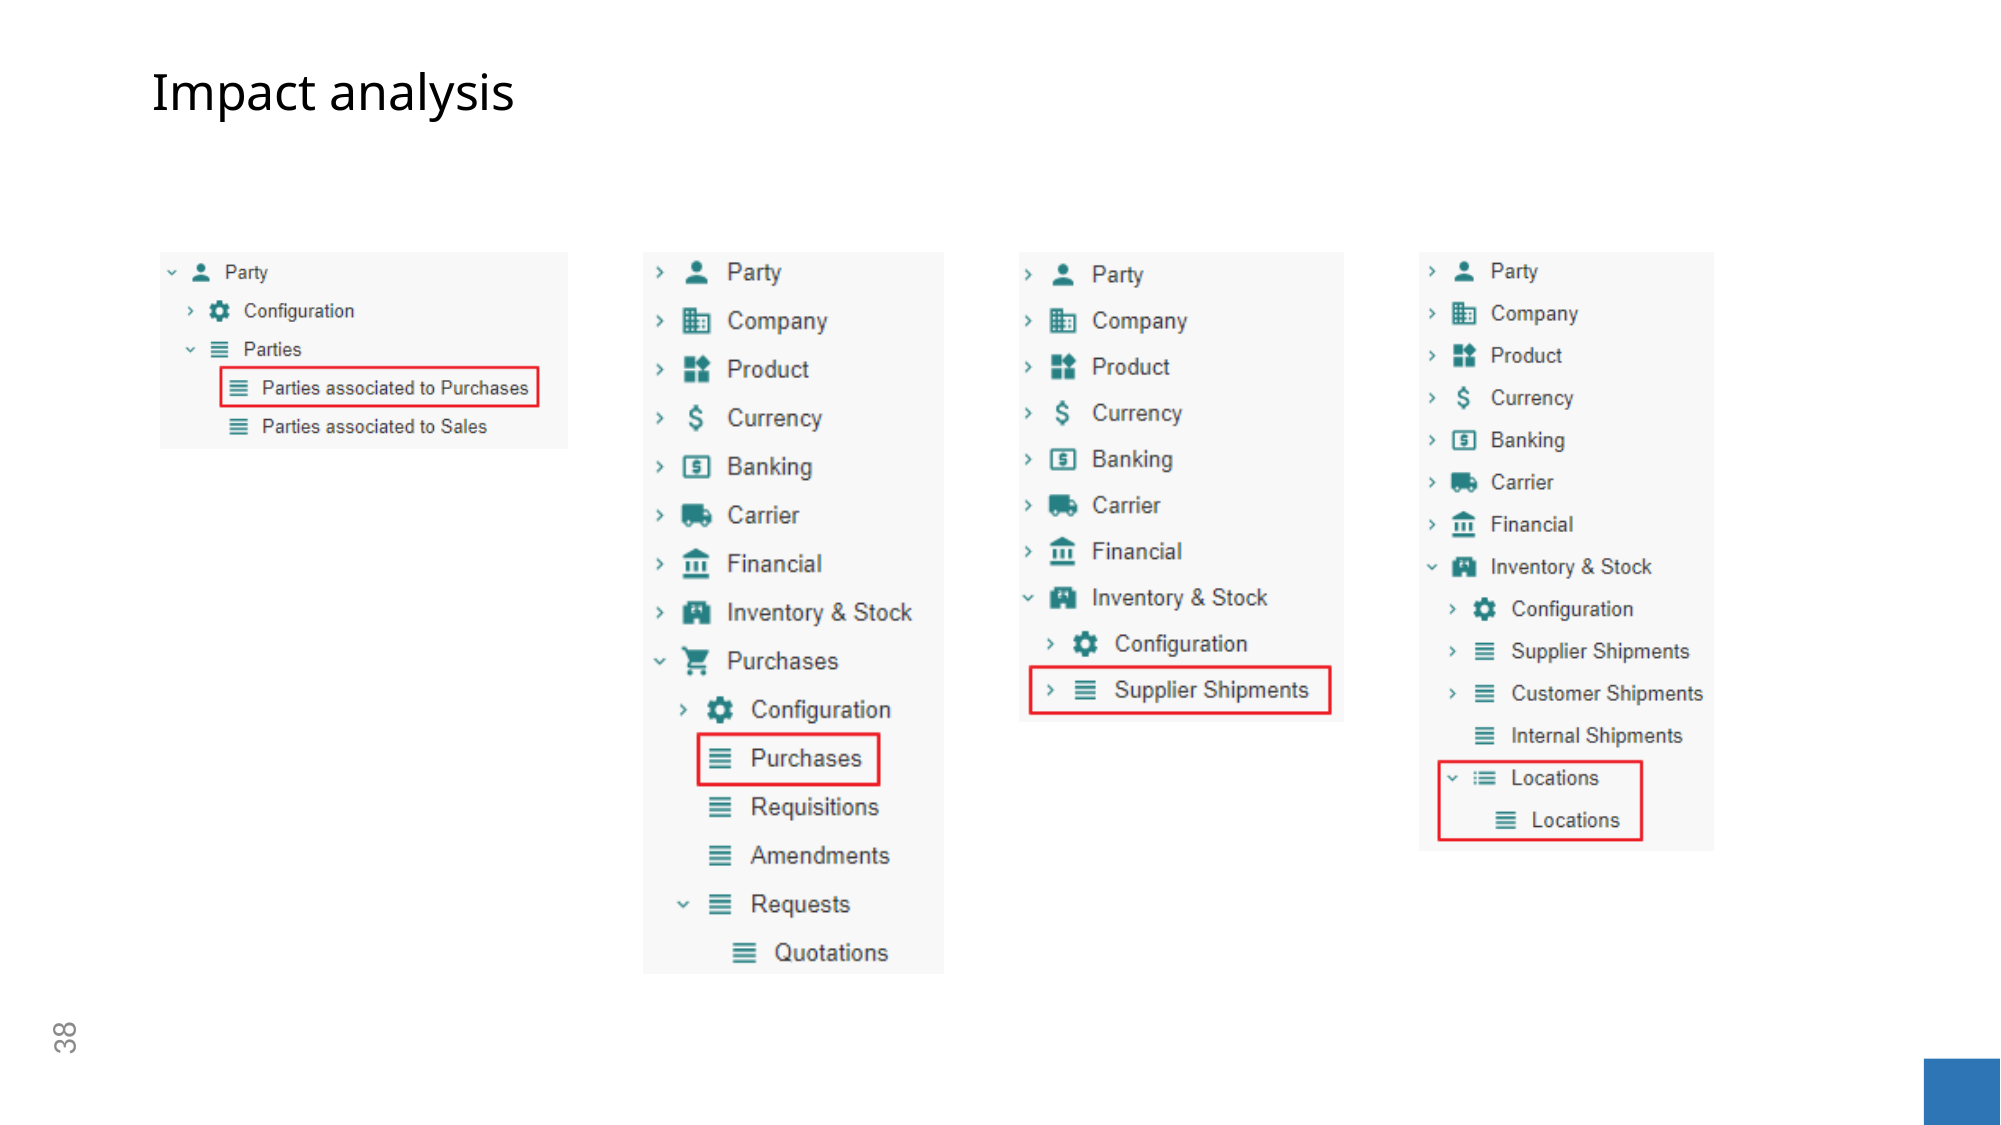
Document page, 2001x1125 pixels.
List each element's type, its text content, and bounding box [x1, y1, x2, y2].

picture [643, 252, 944, 974]
title Impact analysis [137, 59, 1863, 136]
picture [160, 252, 568, 449]
picture [1419, 252, 1714, 851]
slide_number 38 [32, 969, 93, 1108]
picture [1019, 252, 1344, 722]
text_box [1923, 1058, 2000, 1125]
